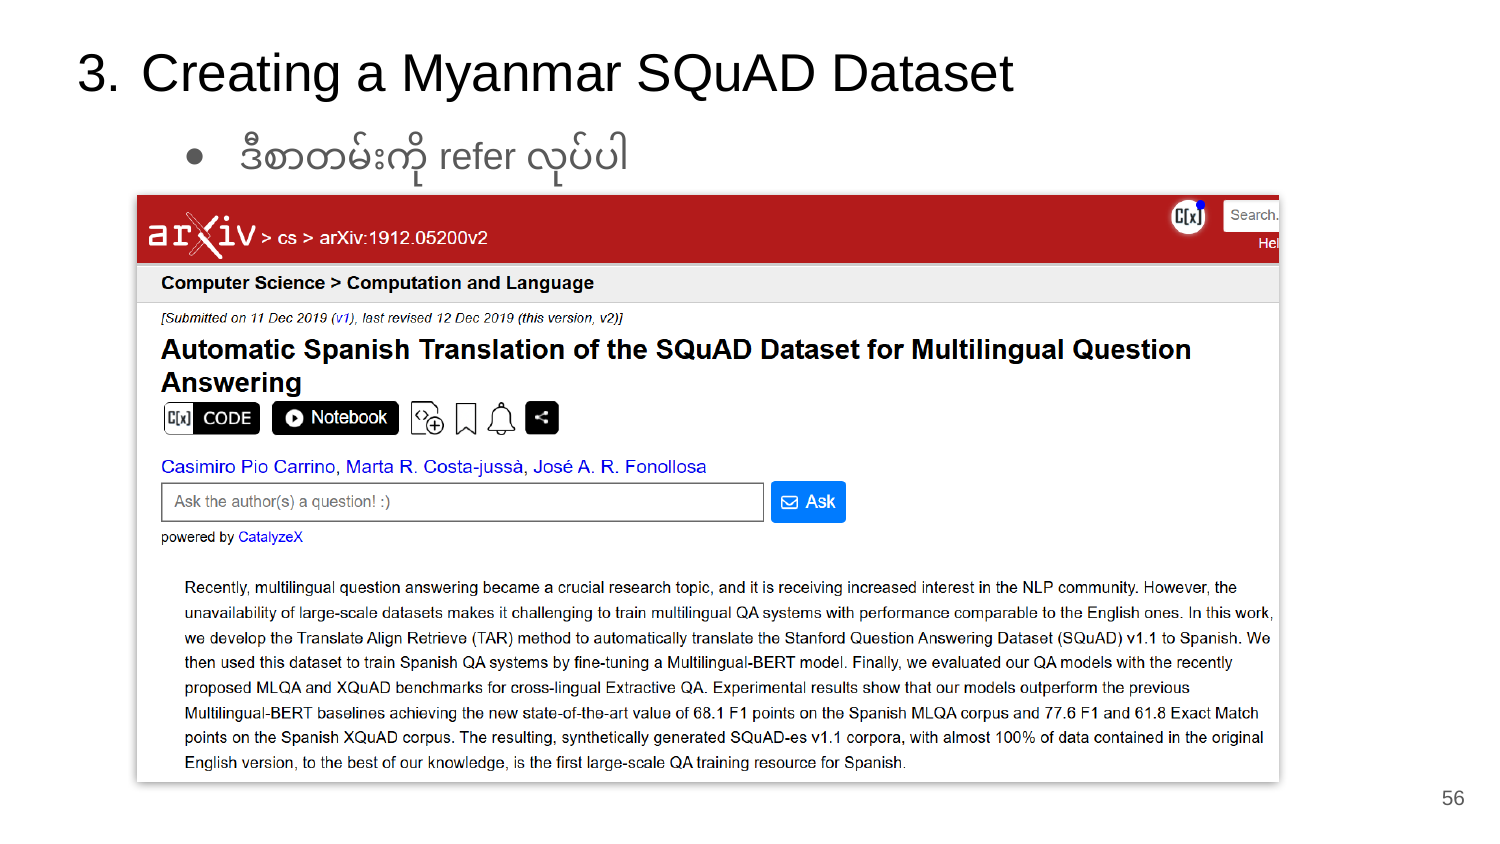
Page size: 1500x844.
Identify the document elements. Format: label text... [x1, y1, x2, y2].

slide_number ‹#› [1389, 764, 1480, 830]
picture [137, 195, 1280, 782]
text_box ဒီစာတမ်းကို refer လုပ်ပါ [149, 116, 1464, 196]
title Creating a Myanmar SQuAD Dataset [51, 23, 1449, 117]
